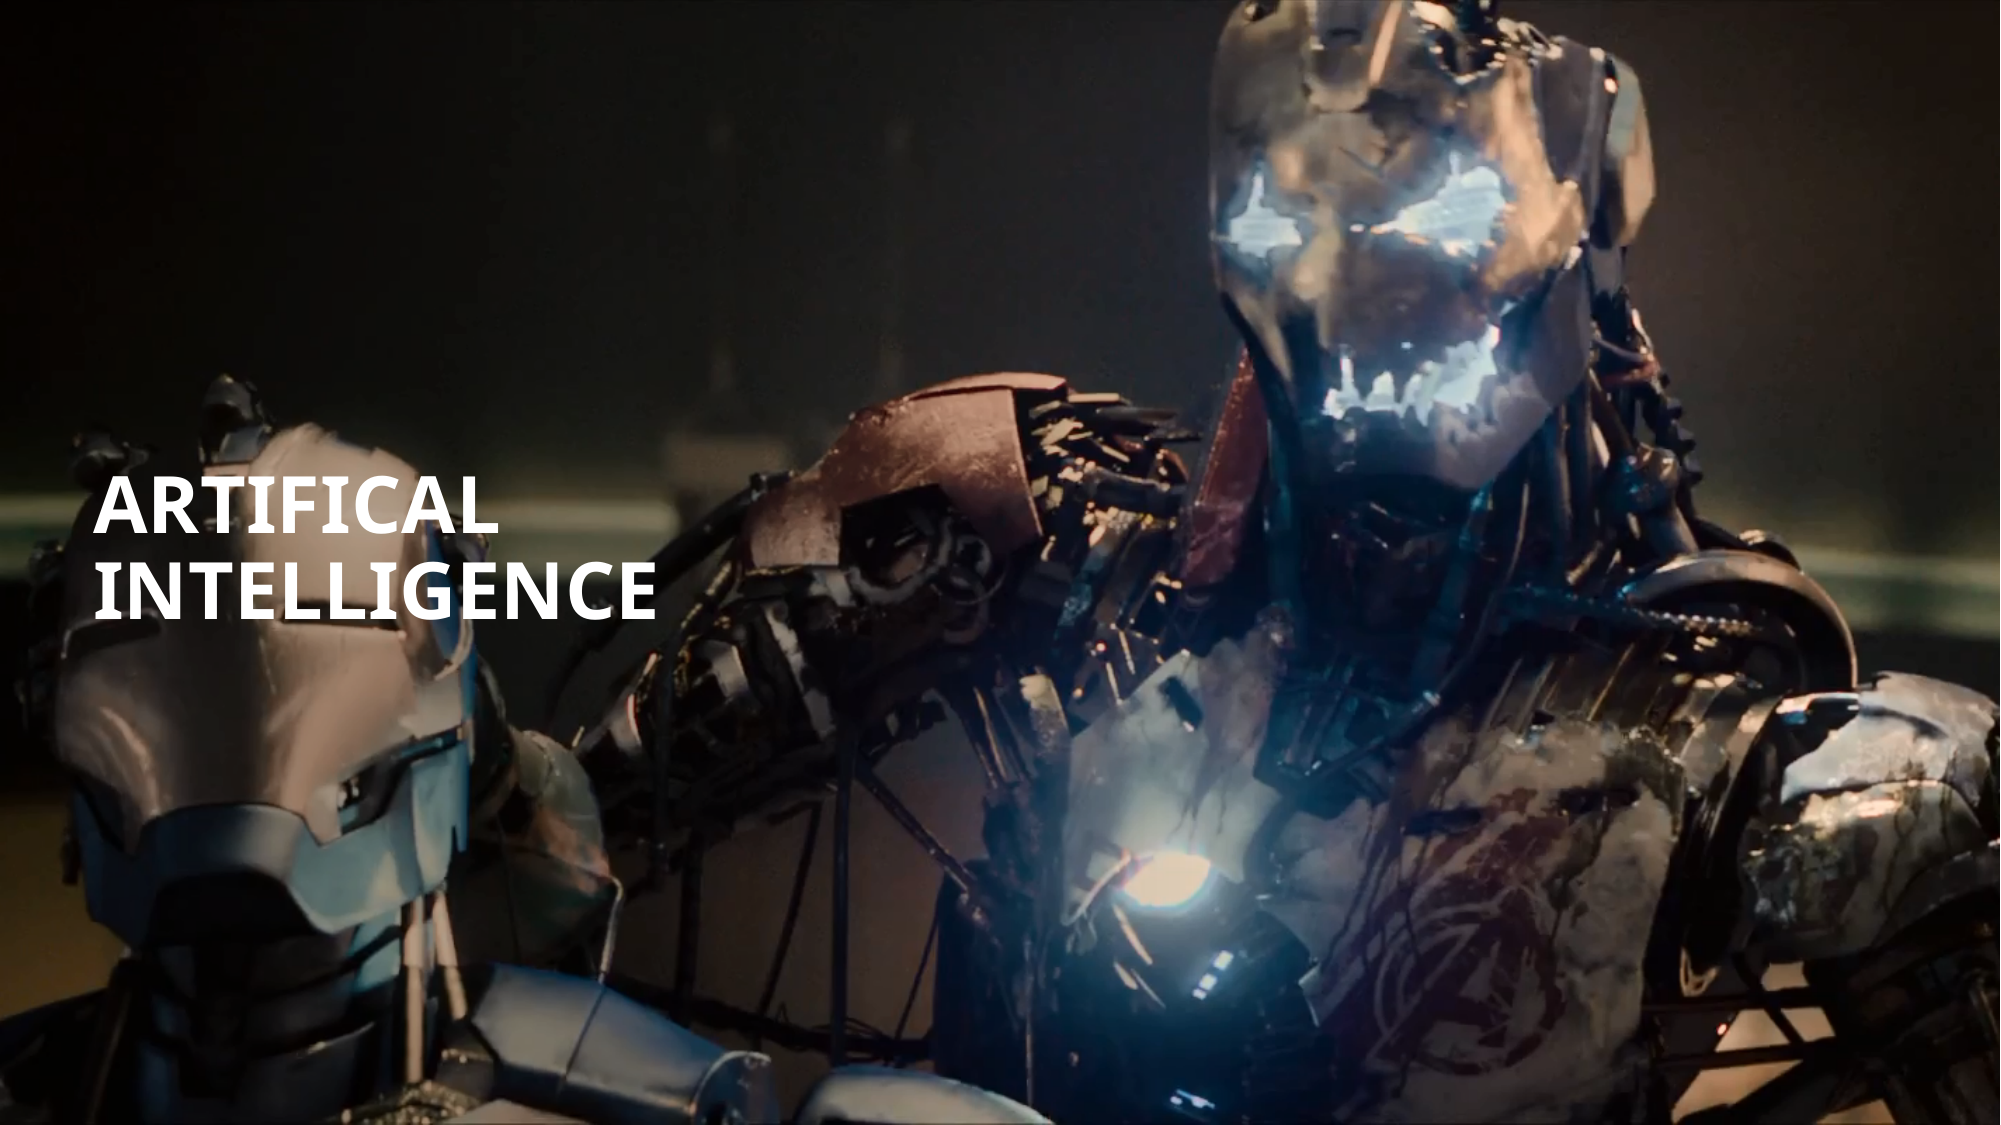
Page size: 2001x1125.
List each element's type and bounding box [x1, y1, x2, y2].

list [0, 0, 2000, 1125]
